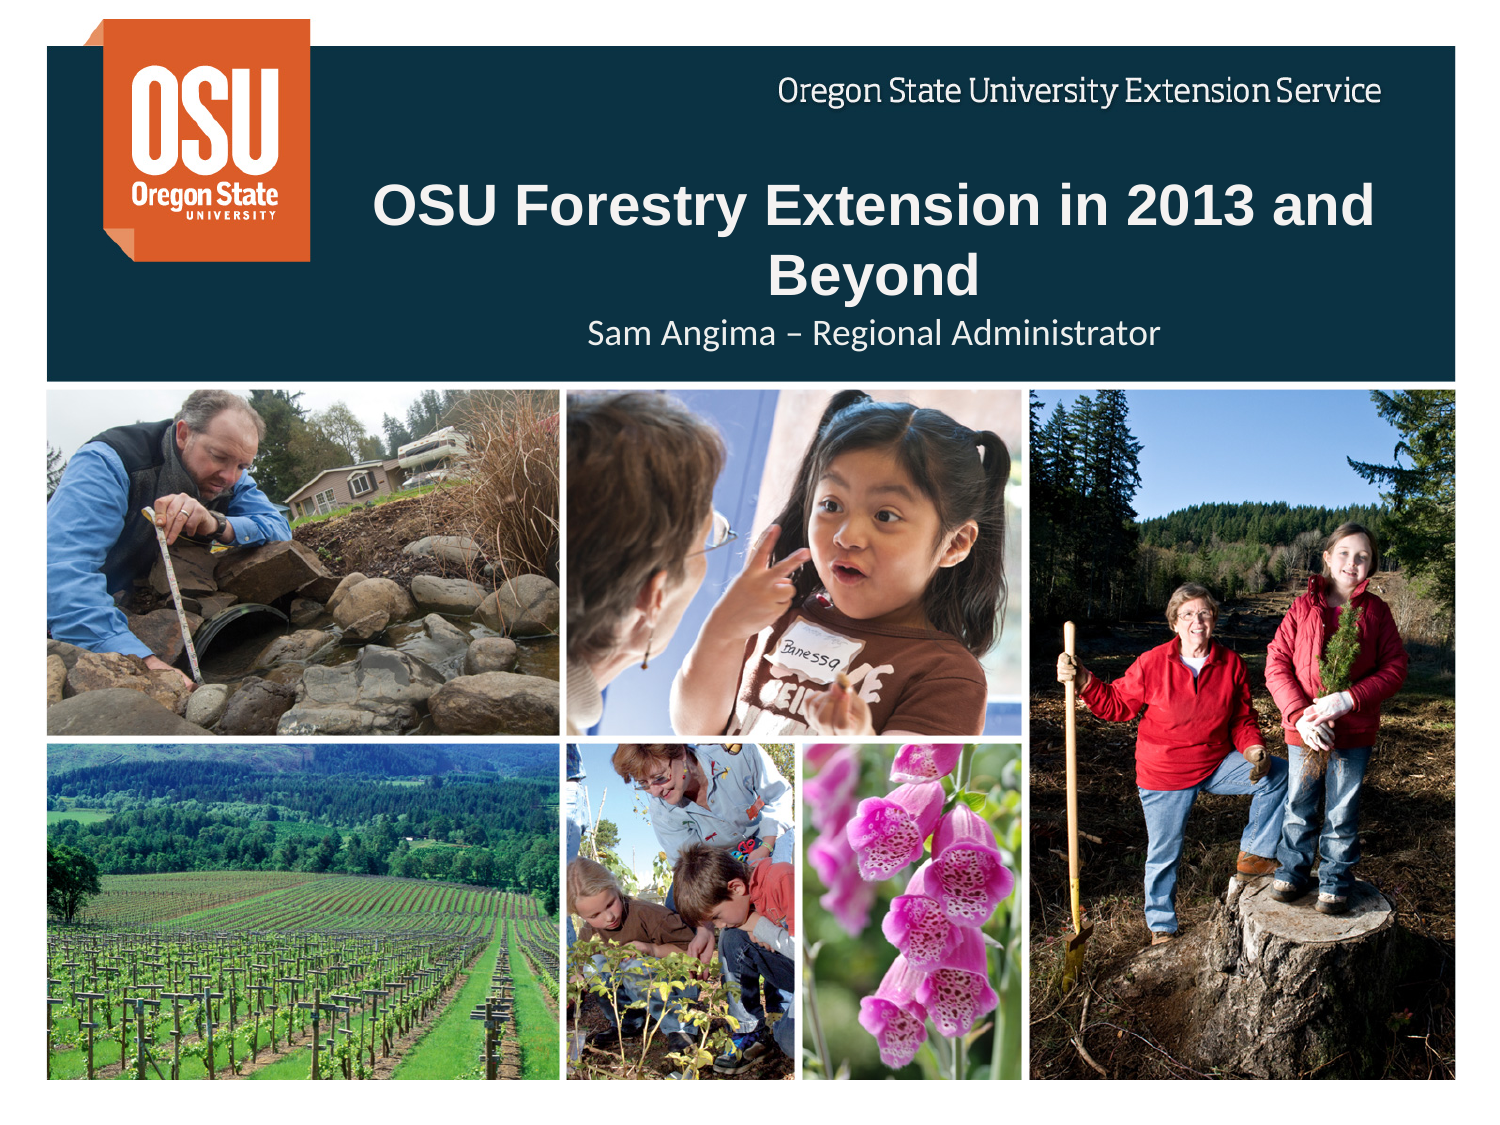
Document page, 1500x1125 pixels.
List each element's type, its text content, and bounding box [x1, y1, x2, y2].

picture [0, 0, 1500, 1125]
title OSU Forestry Extension in 2013 and Beyond [349, 159, 1400, 299]
subtitle Sam Angima – Regional Administrator [349, 299, 1400, 376]
